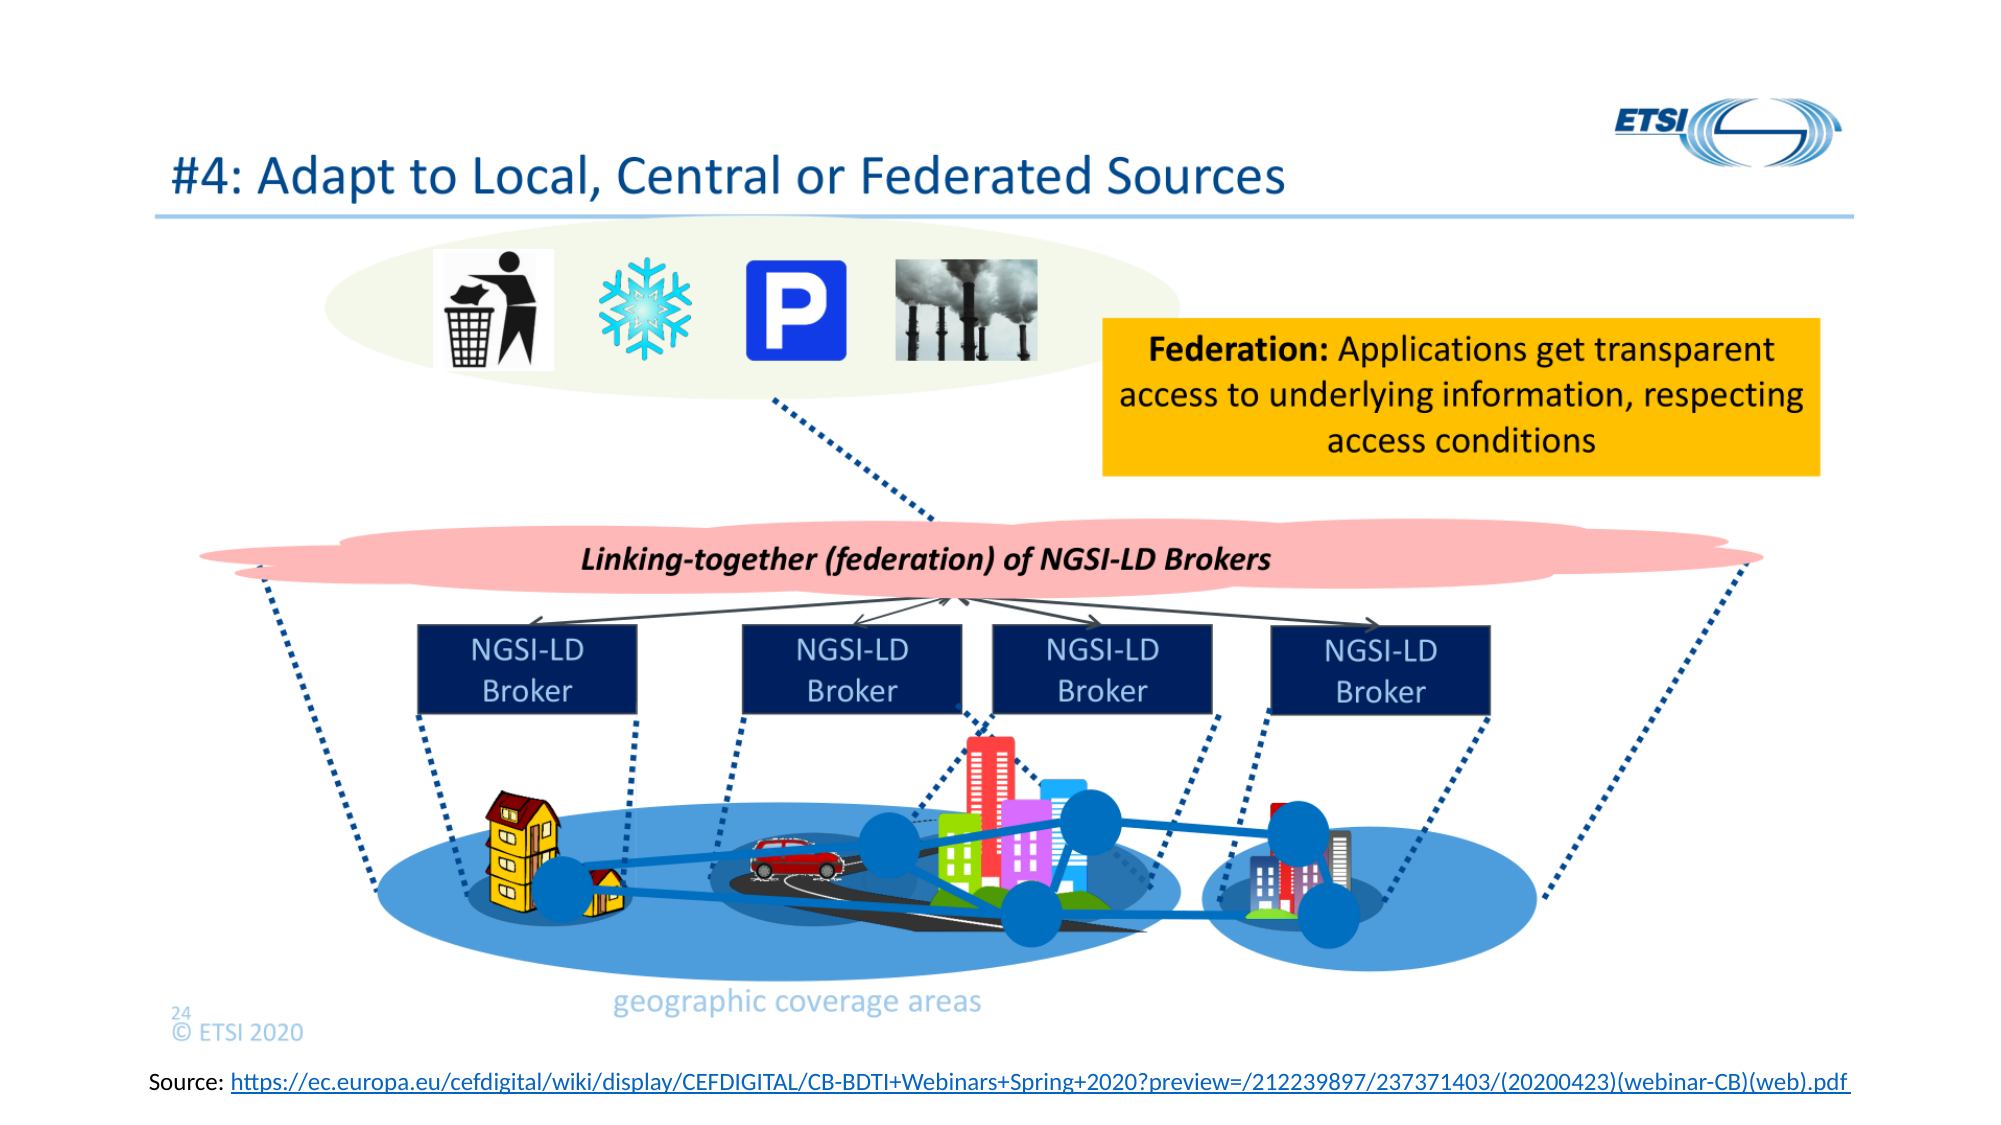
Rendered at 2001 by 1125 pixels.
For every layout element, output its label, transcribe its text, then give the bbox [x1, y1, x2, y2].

picture [146, 66, 1854, 1059]
text_box Source: https://ec.europa.eu/cefdigital/wiki/display/CEFDIGITAL/CB-BDTI+Webinars+Spring+2020?preview=/212239897/237371403/(20200423)(webinar-CB)(web).pdf [134, 1058, 1866, 1103]
